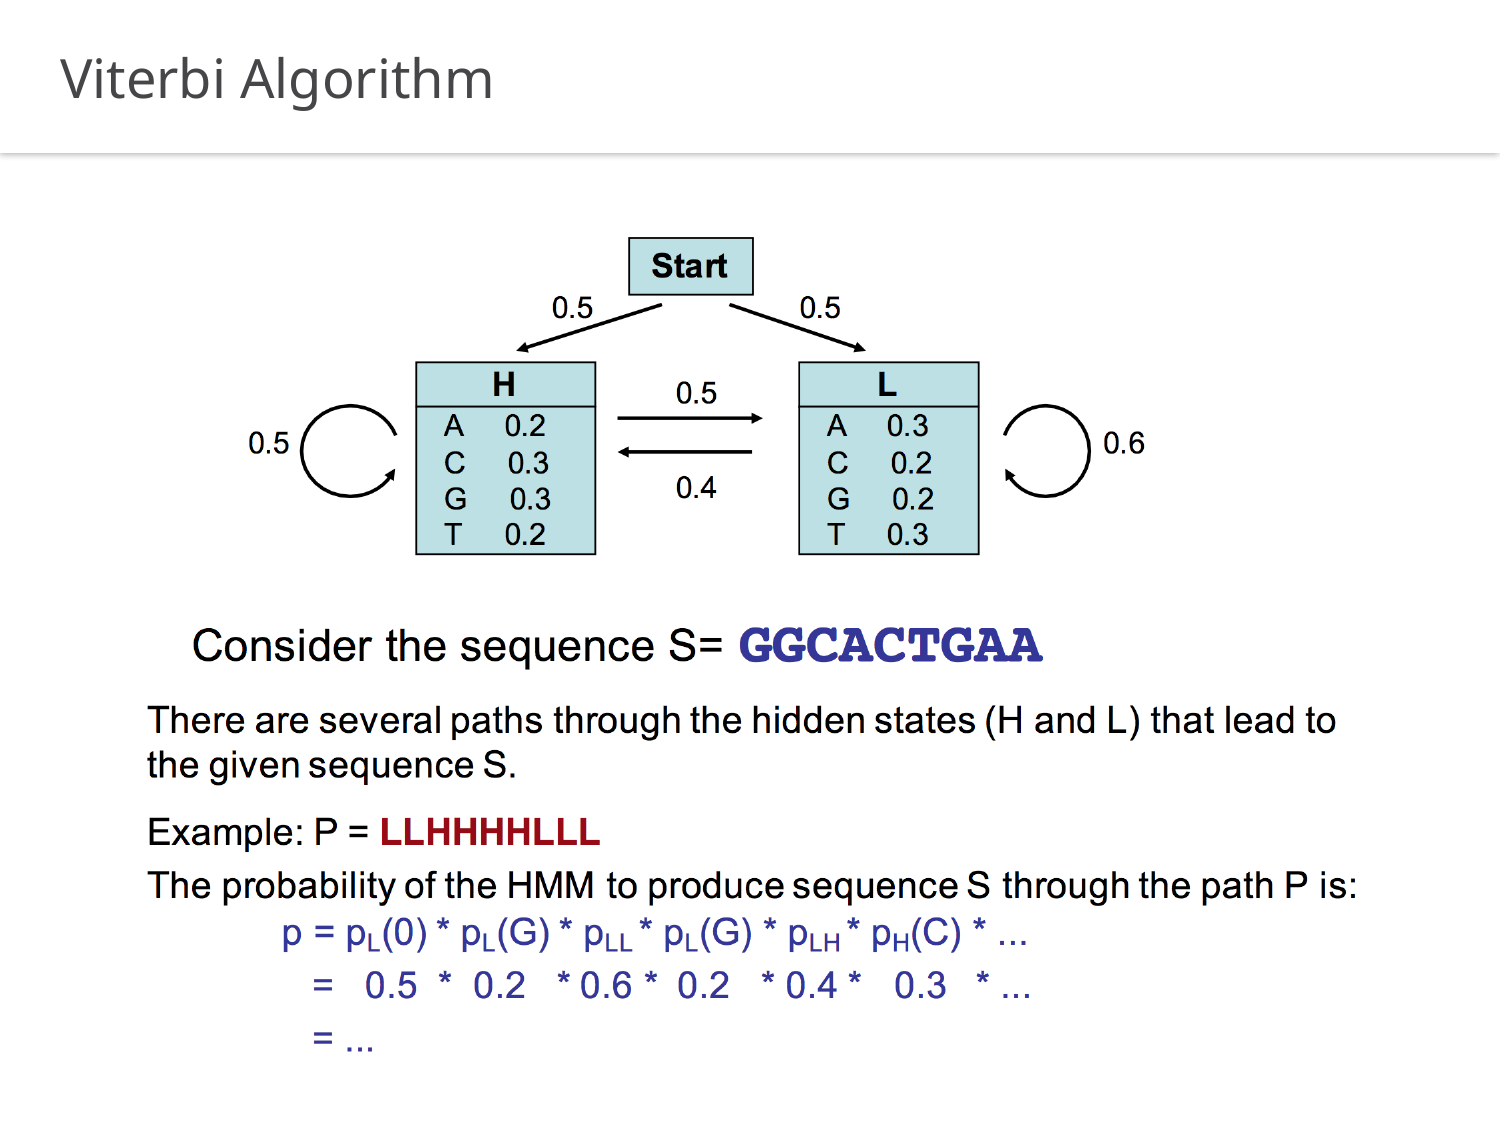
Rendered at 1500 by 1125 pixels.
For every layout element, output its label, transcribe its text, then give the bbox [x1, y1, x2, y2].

picture [91, 220, 1409, 1081]
list Viterbi Algorithm [0, 0, 1500, 153]
